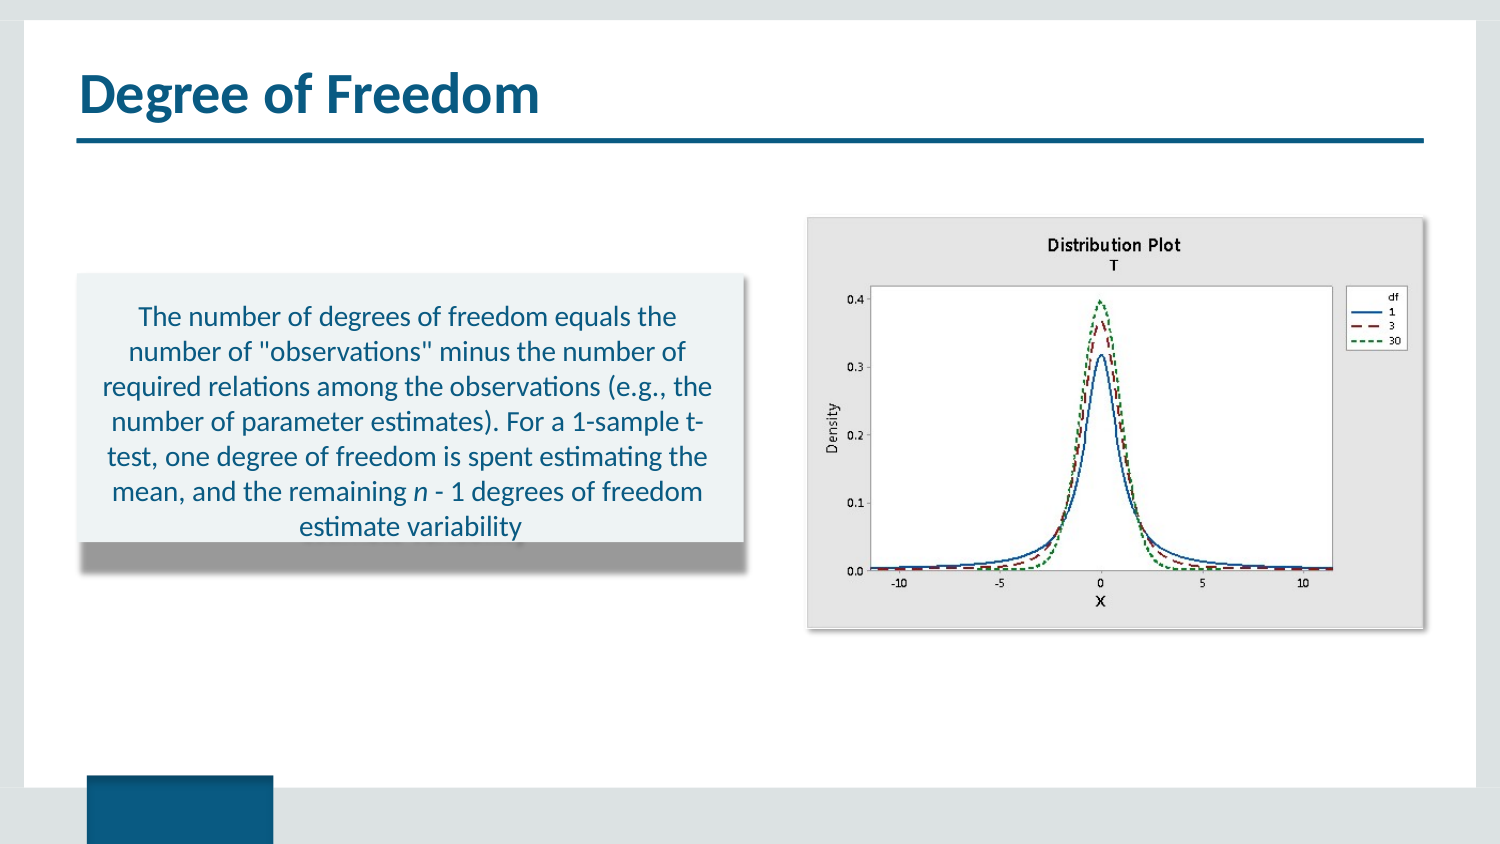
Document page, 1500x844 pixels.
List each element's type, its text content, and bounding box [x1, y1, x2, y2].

text_box [800, 211, 1436, 641]
text_box [79, 286, 756, 575]
text_box The number of degrees of freedom equals the number of "observations" minus the number of required relations among the observations (e.g., the number of parameter estimates). For a 1-sample t- test, one degree of freedom is spent estimating the mean, and the remaining n - 1 degrees of freedom estimate variability [76, 273, 744, 543]
title Degree of Freedom [77, 53, 548, 197]
text_box [805, 215, 1424, 629]
text_box [548, 138, 1424, 144]
text_box [72, 269, 756, 583]
